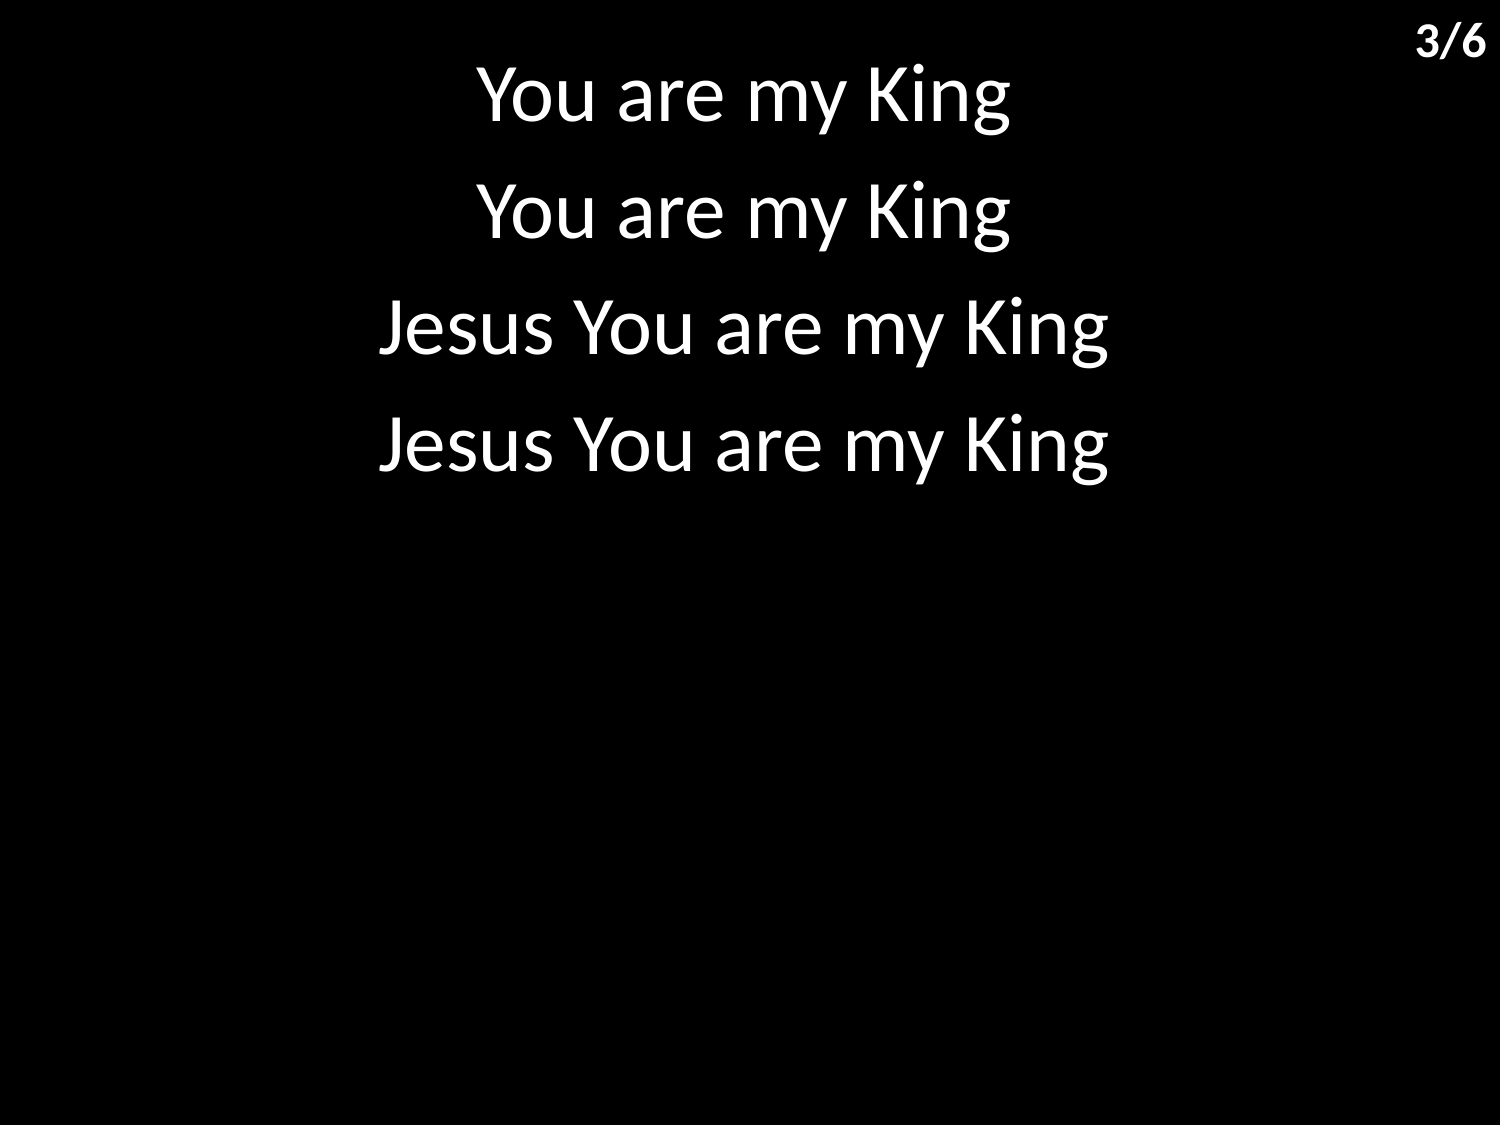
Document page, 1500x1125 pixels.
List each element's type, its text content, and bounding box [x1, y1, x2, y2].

text_box 3/6 [1399, 0, 1500, 75]
subtitle You are my King You are my King Jesus You are my King Jesus You are my King [17, 30, 1471, 1094]
